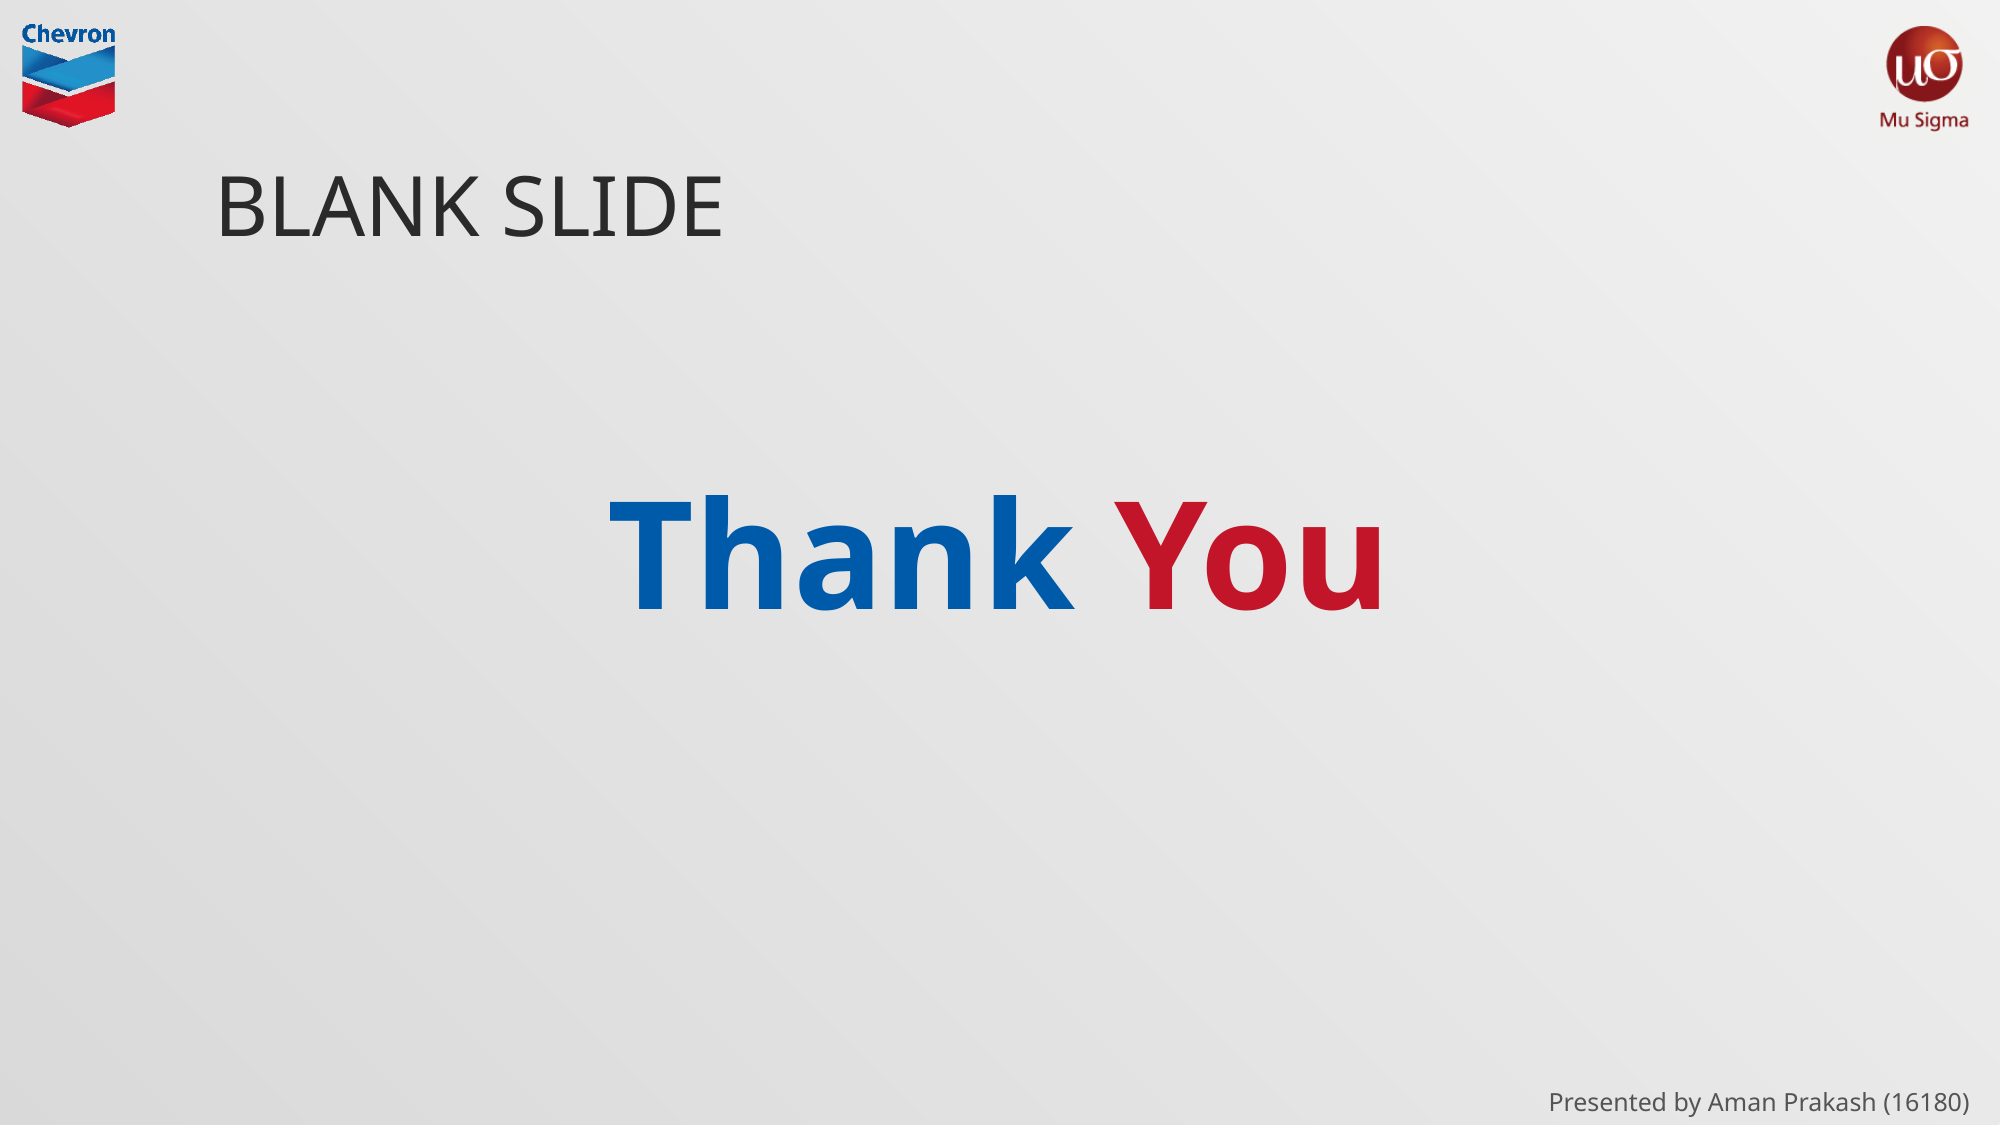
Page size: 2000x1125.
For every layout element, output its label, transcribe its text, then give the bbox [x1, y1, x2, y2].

title Blank slide [199, 45, 1800, 263]
picture [12, 17, 125, 134]
picture [1833, 17, 2000, 176]
text_box Presented by Aman Prakash (16180) [1533, 1082, 1986, 1125]
text_box Thank You [593, 473, 1407, 650]
